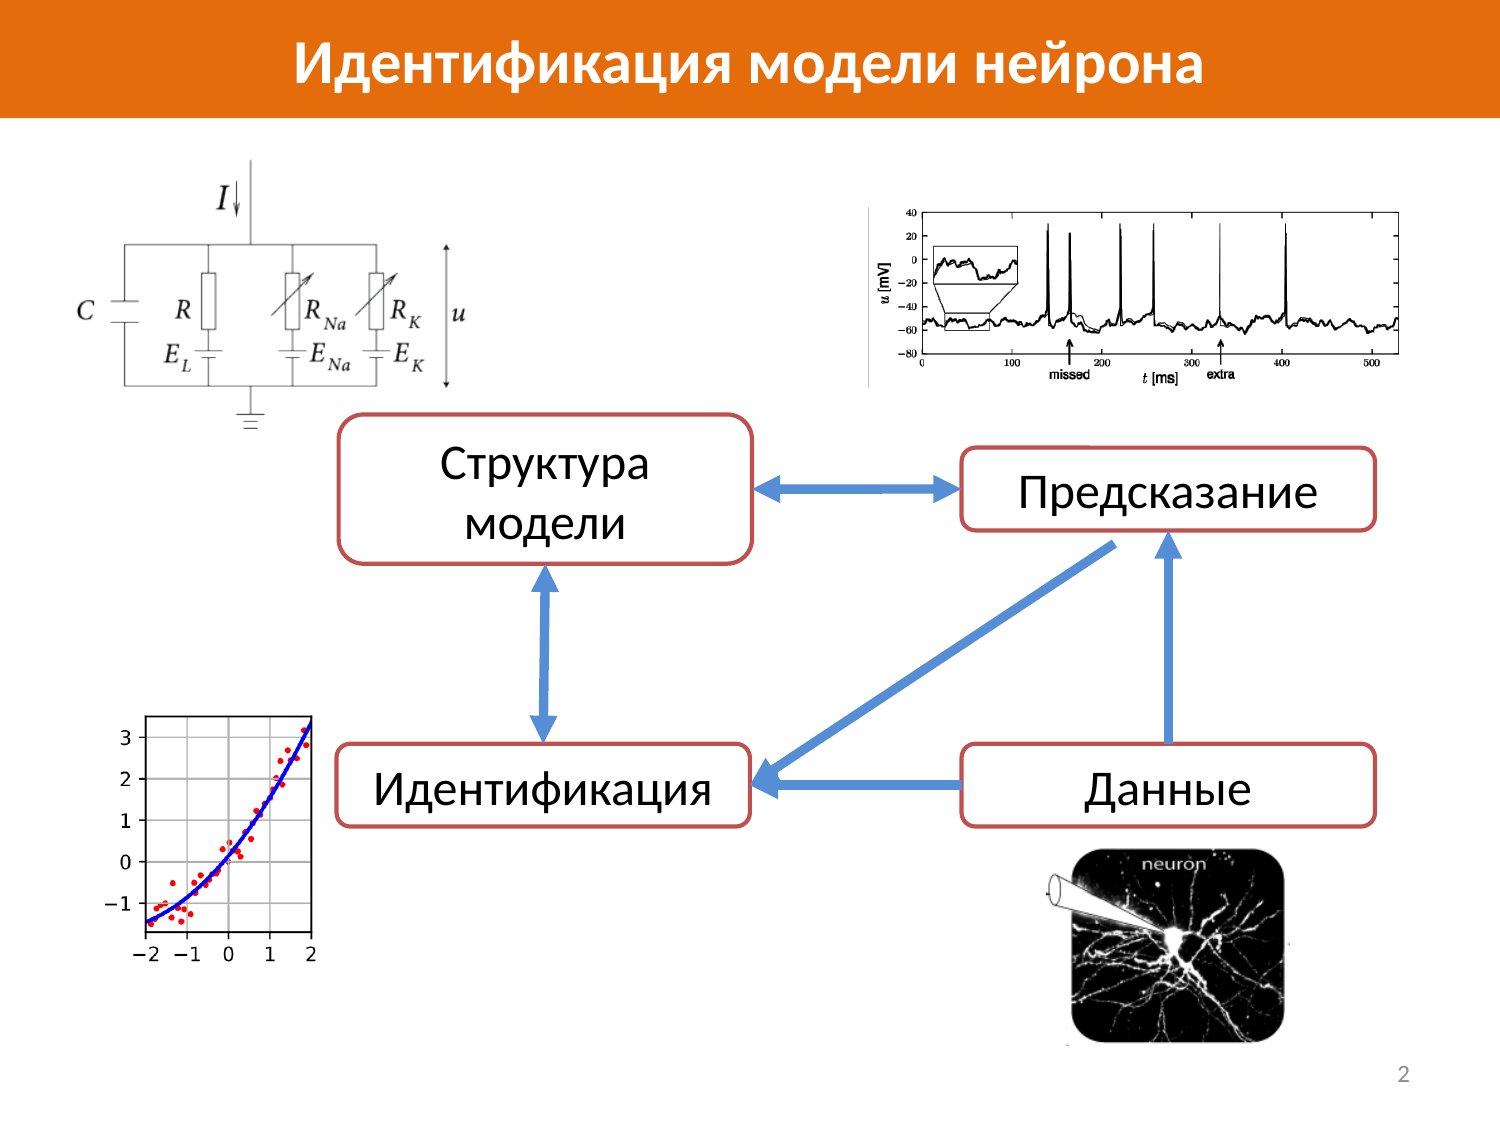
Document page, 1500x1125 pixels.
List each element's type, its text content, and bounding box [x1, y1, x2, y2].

picture [67, 159, 467, 429]
picture [88, 695, 332, 979]
title Идентификация модели нейрона [0, 0, 1500, 119]
picture [867, 207, 1402, 389]
picture [1046, 840, 1290, 1046]
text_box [336, 413, 1376, 828]
slide_number 2 [1074, 1042, 1425, 1103]
